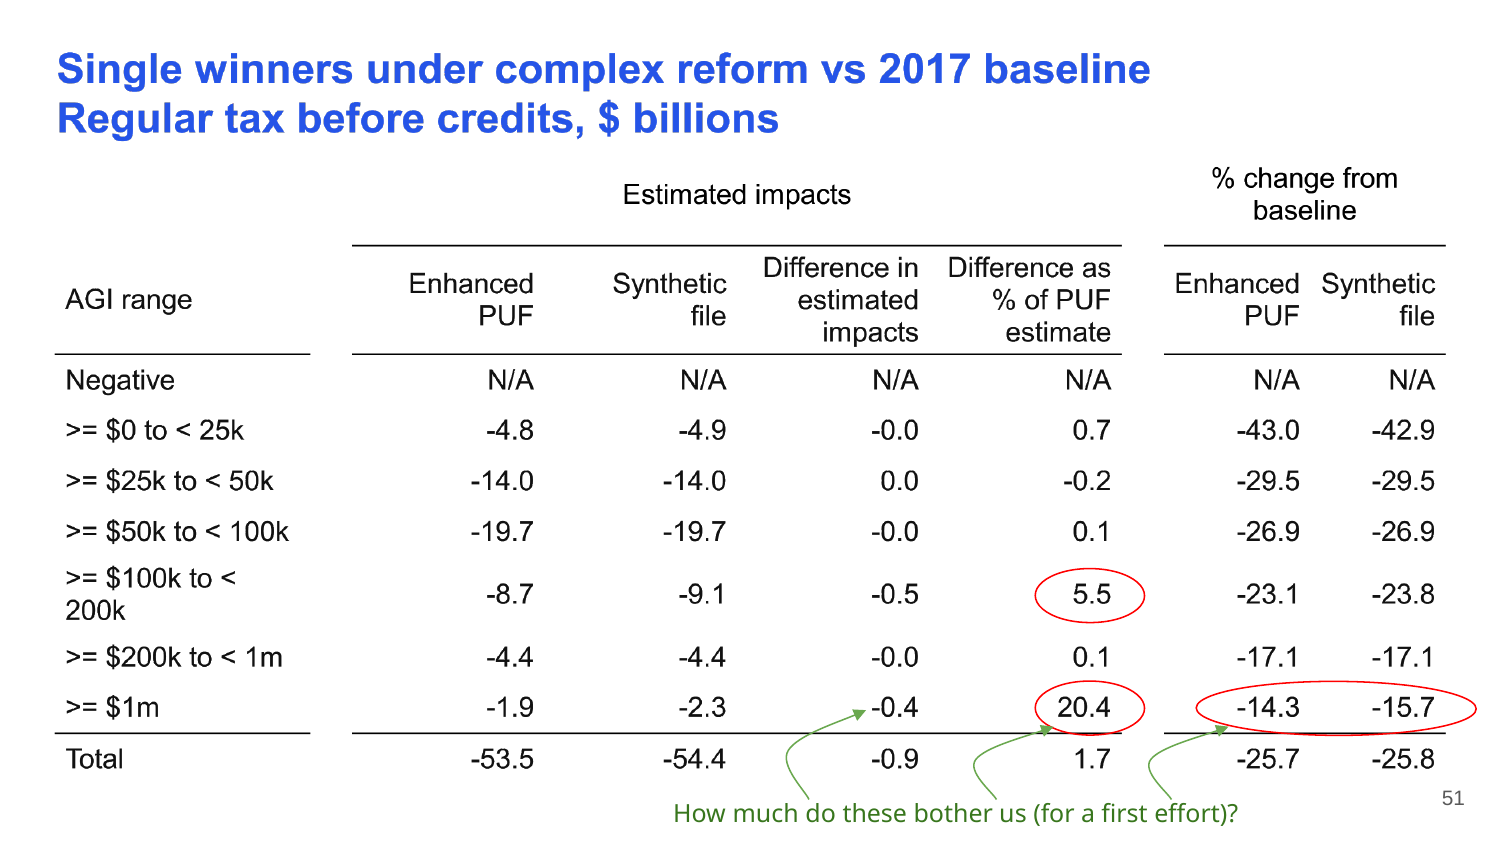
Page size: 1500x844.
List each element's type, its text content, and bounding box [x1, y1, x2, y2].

slide_number ‹#› [1389, 764, 1480, 830]
text_box [1466, 698, 1477, 719]
text_box How much do these bother us (for a first effort)? [658, 809, 1329, 838]
picture [37, 24, 1463, 801]
